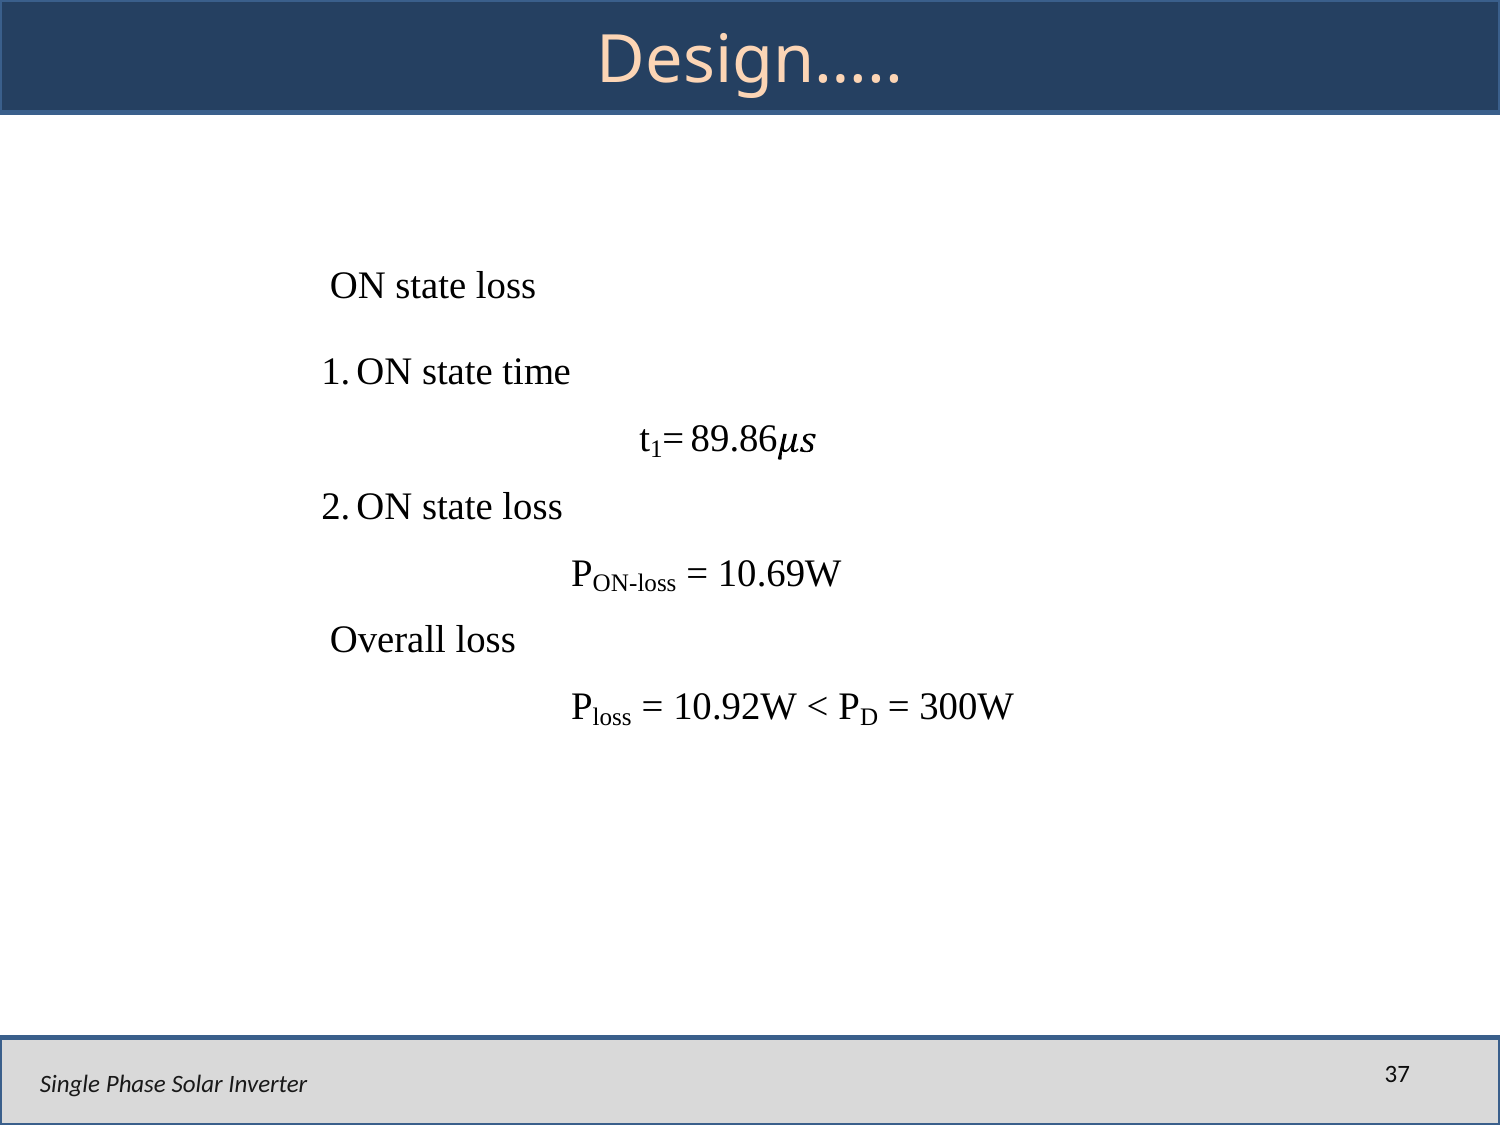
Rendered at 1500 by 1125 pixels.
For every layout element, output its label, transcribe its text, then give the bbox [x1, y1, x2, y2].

footer Single Phase Solar Inverter [24, 1052, 500, 1113]
title Design….. [75, 0, 1425, 113]
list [294, 262, 1199, 1080]
slide_number 37 [1275, 1042, 1425, 1103]
